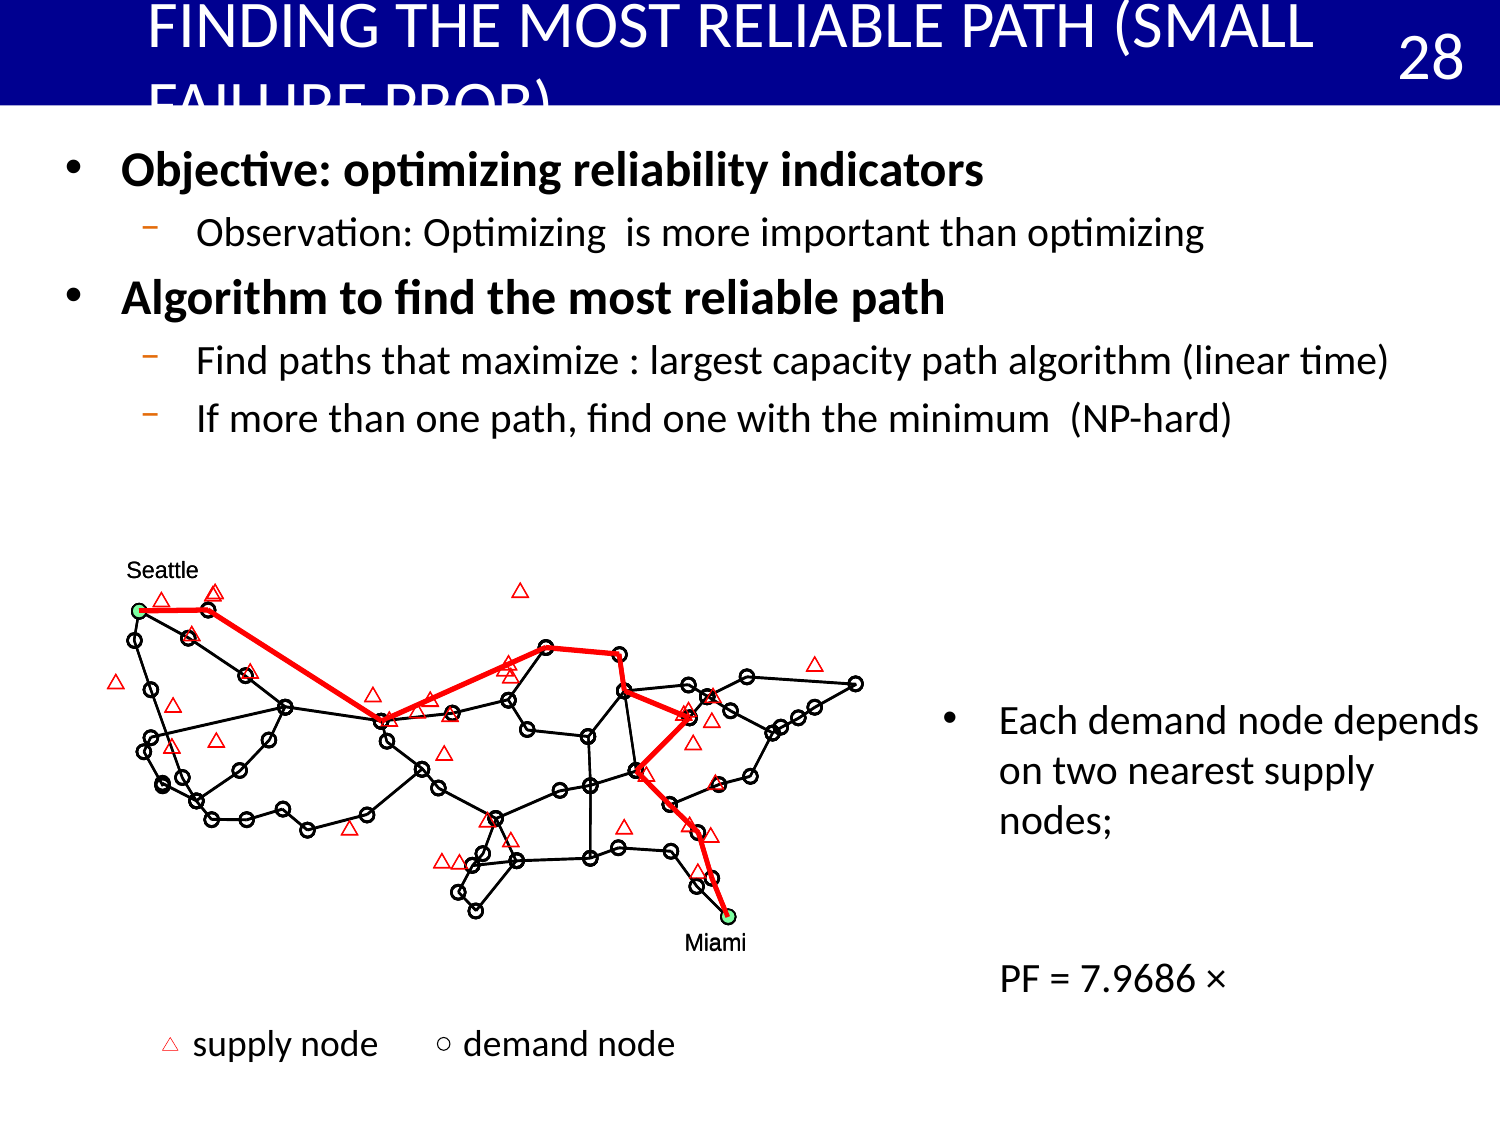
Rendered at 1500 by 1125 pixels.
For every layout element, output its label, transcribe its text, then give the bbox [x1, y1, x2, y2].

picture [0, 407, 1069, 1125]
slide_number 28 [1246, 28, 1480, 79]
title Finding the most reliable path (Small failure Prob) [49, 13, 1413, 107]
